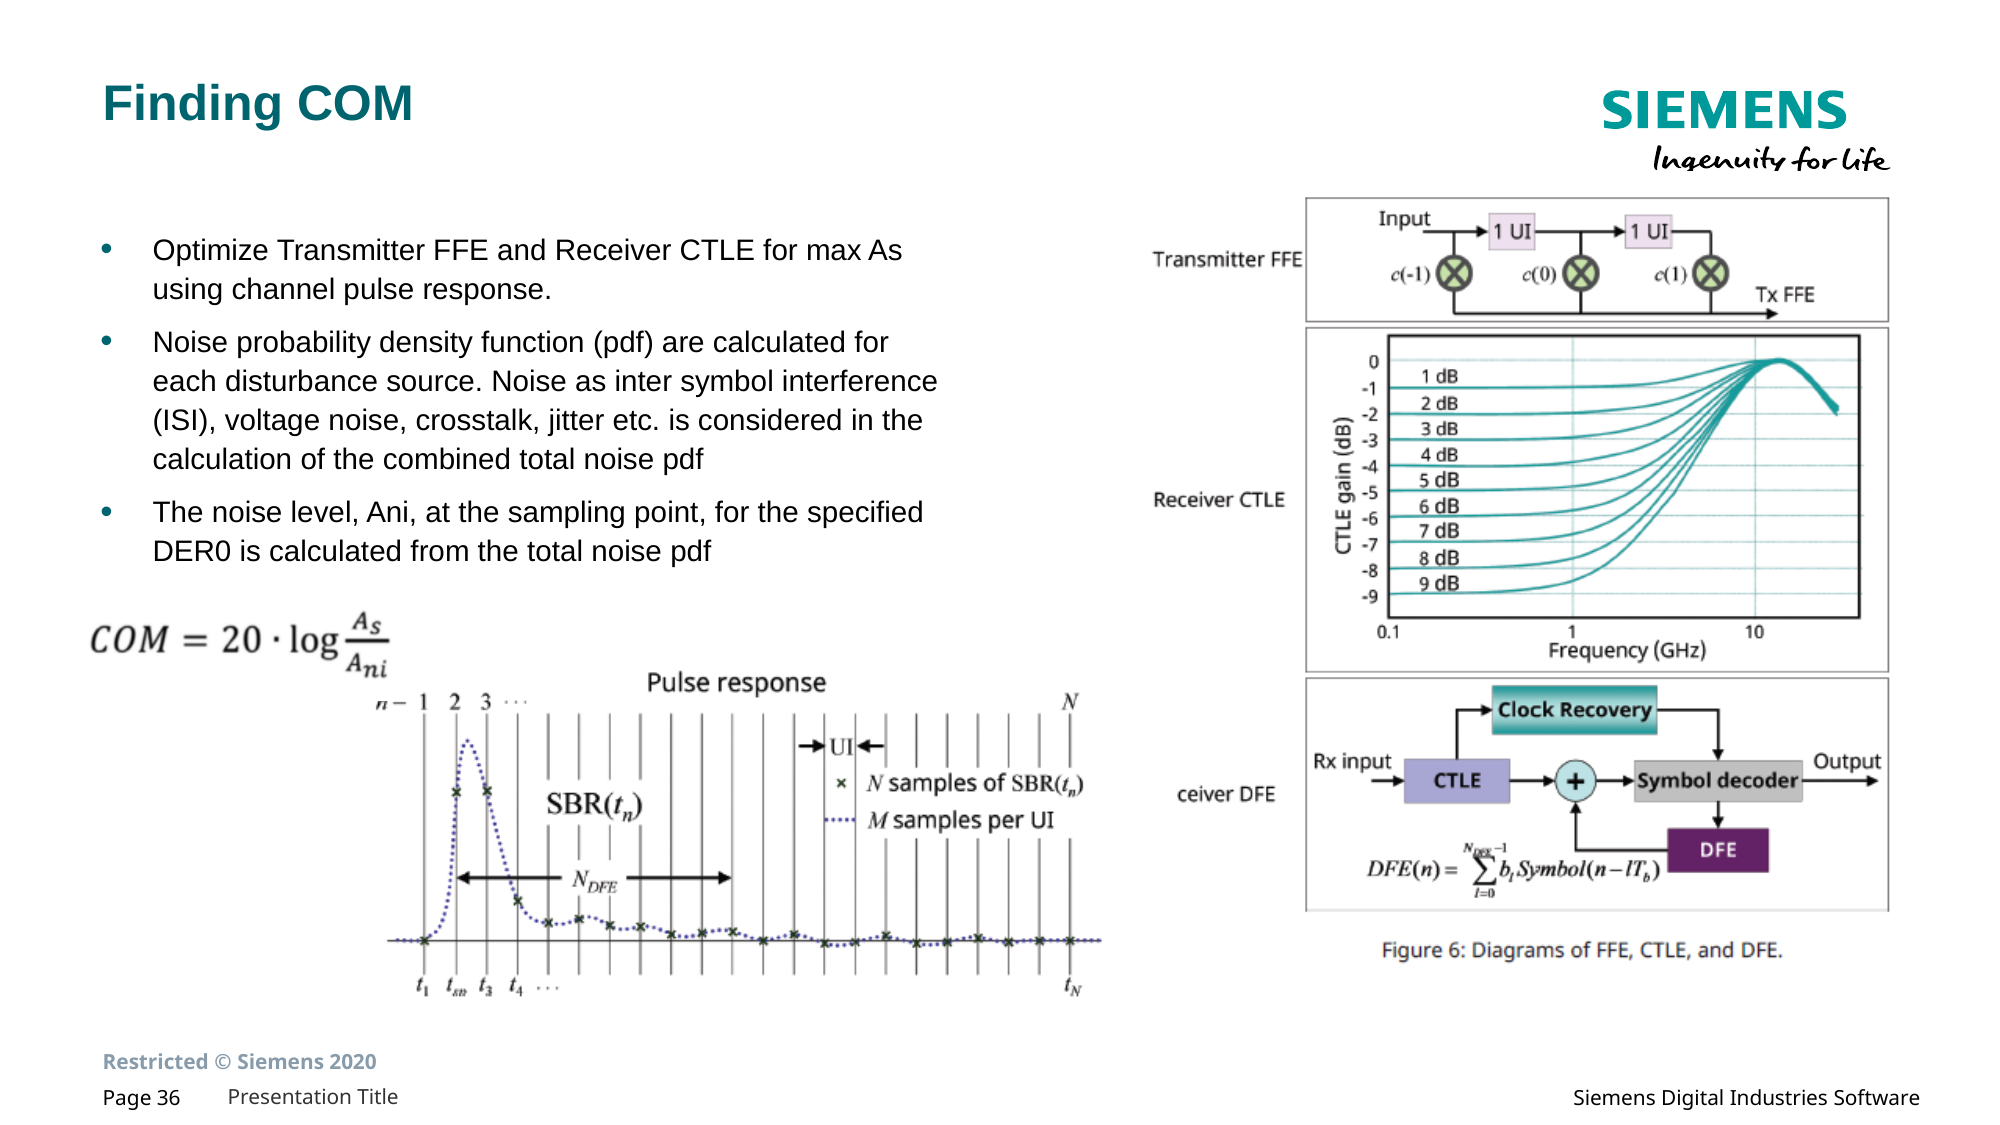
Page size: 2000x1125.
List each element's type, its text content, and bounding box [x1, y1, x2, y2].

picture [72, 171, 1927, 1021]
footer Presentation Title [212, 1076, 1201, 1109]
title Finding COM [0, 0, 2000, 198]
list Optimize Transmitter FFE and Receiver CTLE for max As using channel pulse response. Noise probability density function (pdf) are calculated for each disturbance source. Noise as inter symbol interference (ISI), voltage noise, crosstalk, jitter etc. is considered in the calculation of the combined total noise pdf The noise level, Ani, at the sampling point, for the specified DER0 is calculated from the total noise pdf [0, 197, 1020, 613]
